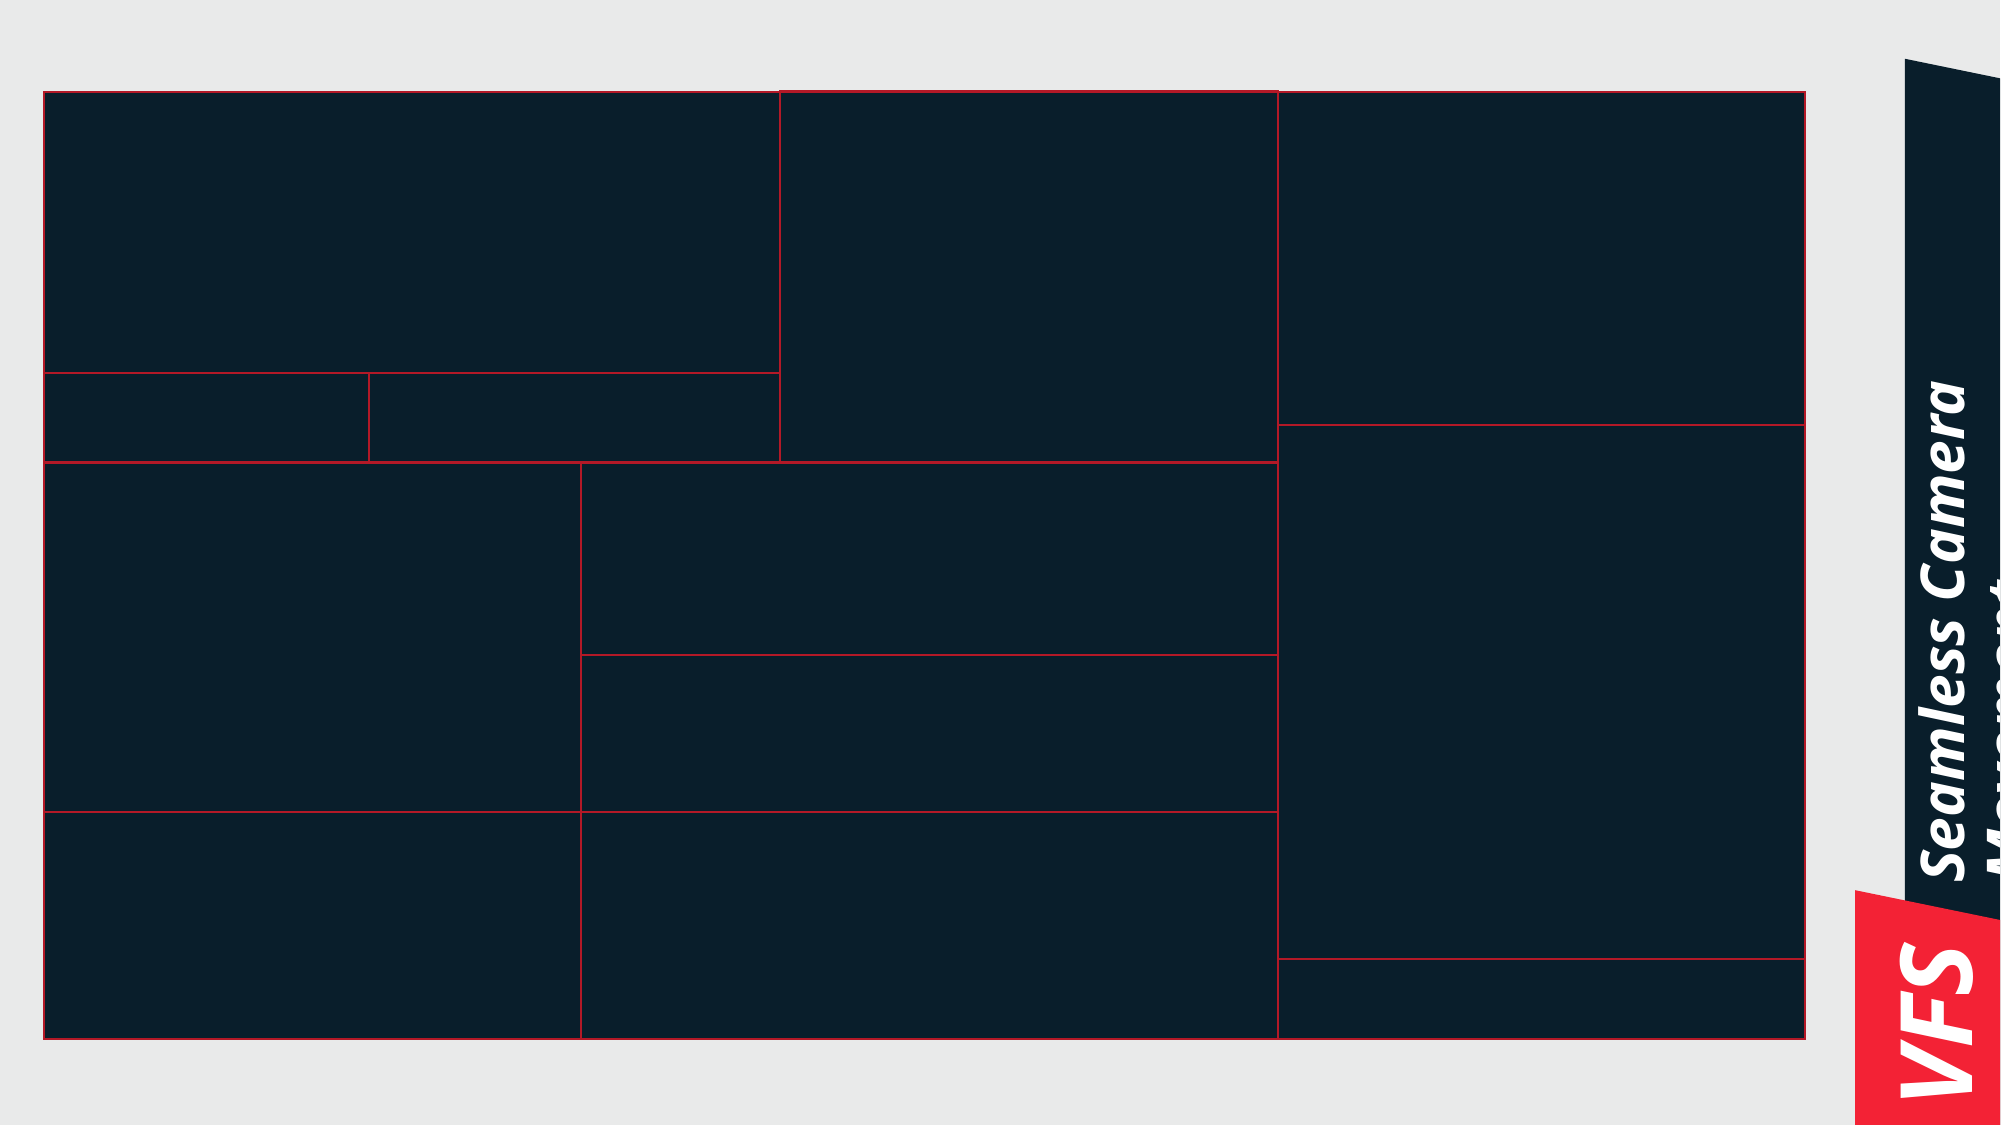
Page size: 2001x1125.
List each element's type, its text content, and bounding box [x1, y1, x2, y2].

picture [43, 91, 1806, 1040]
list Seamless Camera Movement [1905, 80, 2000, 898]
